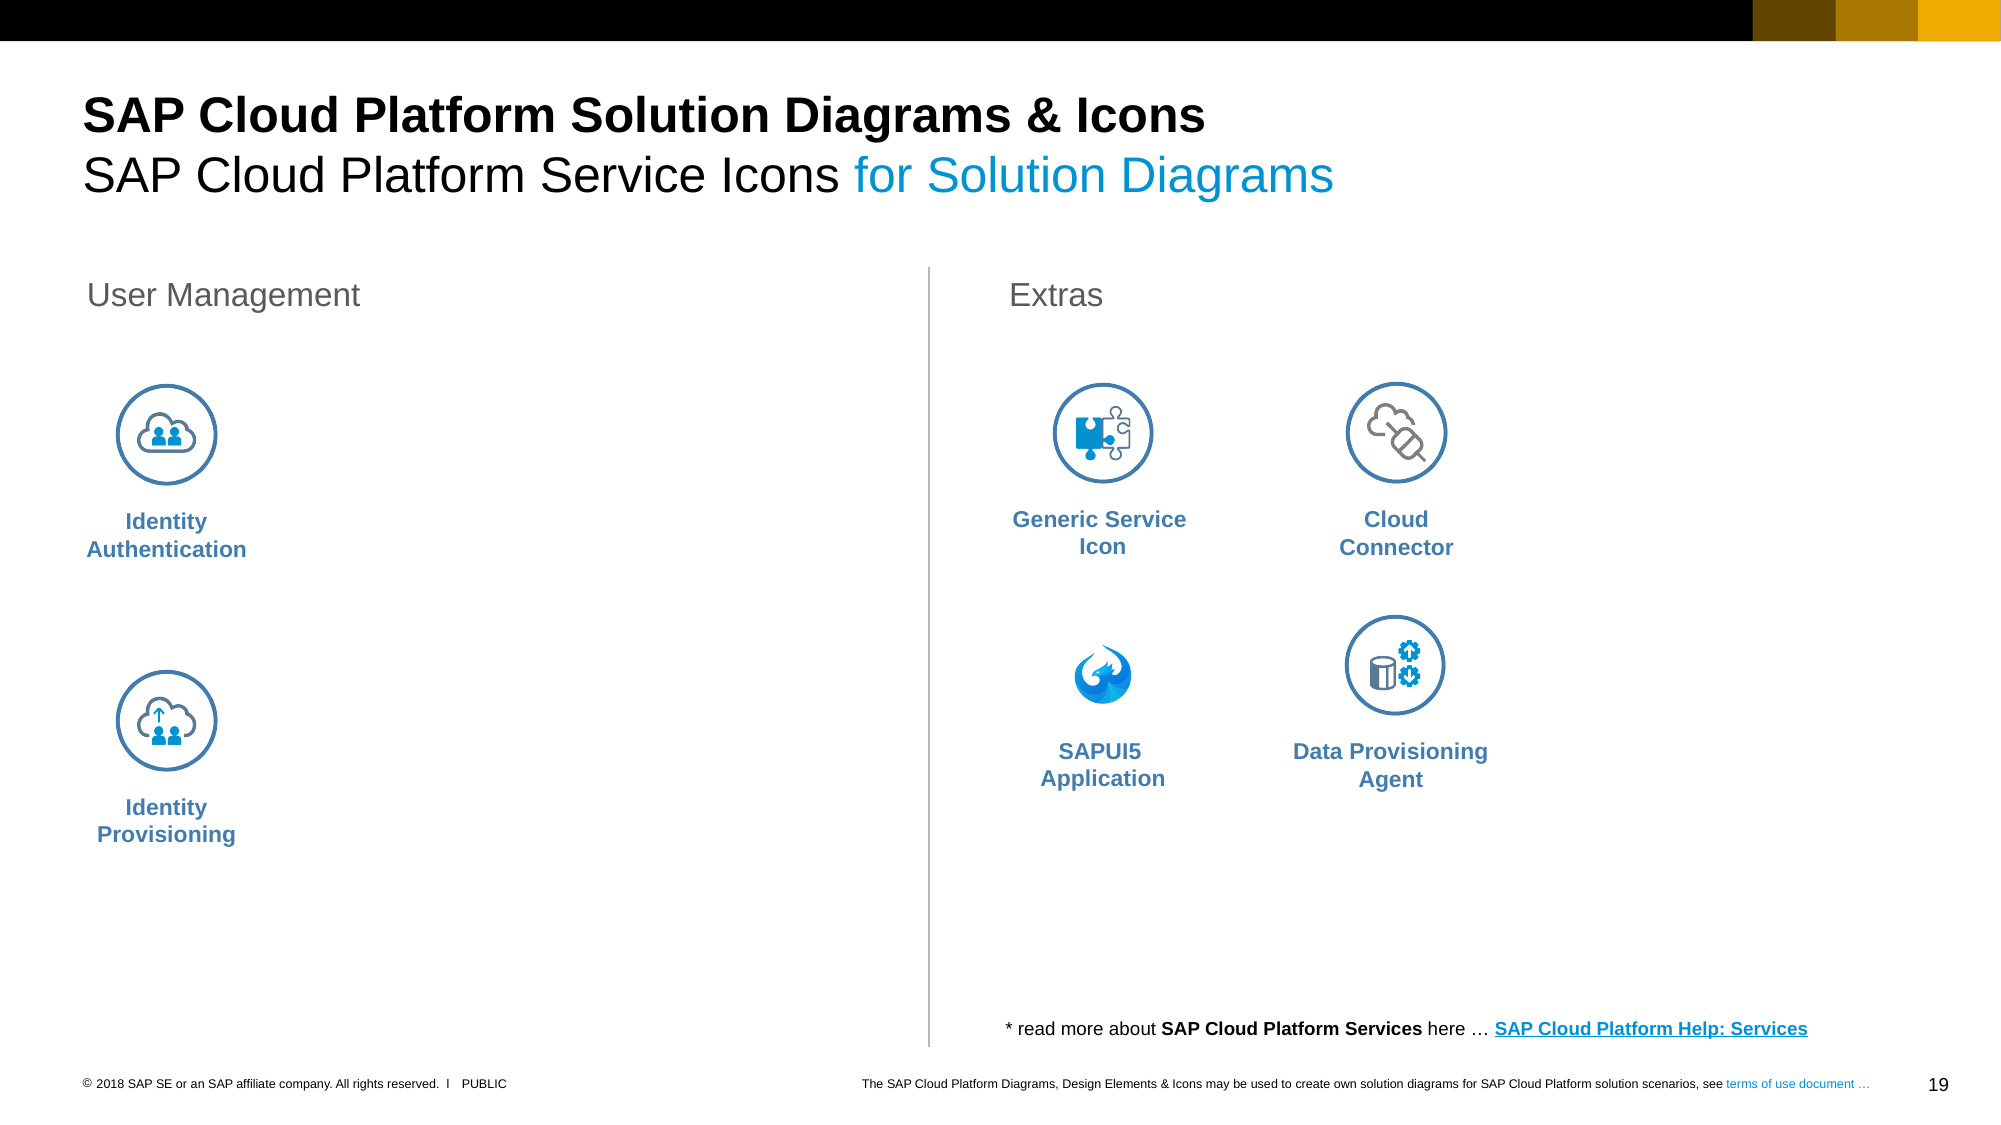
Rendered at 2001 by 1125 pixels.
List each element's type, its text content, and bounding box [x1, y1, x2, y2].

text_box Cloud Connector [1331, 504, 1462, 560]
title SAP Cloud Platform Solution Diagrams & Icons SAP Cloud Platform Service Icons for Solution Diagrams [82, 82, 1918, 204]
text_box * read more about SAP Cloud Platform Services here … SAP Cloud Platform Help: Services [990, 1008, 1829, 1047]
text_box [1012, 374, 1194, 561]
text_box Data Provisioning Agent [1274, 736, 1508, 792]
text_box SAPUI5 Application [1040, 736, 1166, 792]
picture [1336, 606, 1454, 725]
picture [1748, 1081, 1756, 1088]
text_box Extras [1003, 267, 1396, 319]
picture [1337, 373, 1457, 492]
picture [1073, 643, 1133, 704]
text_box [70, 375, 263, 563]
text_box User Management [80, 267, 474, 319]
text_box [95, 661, 239, 849]
